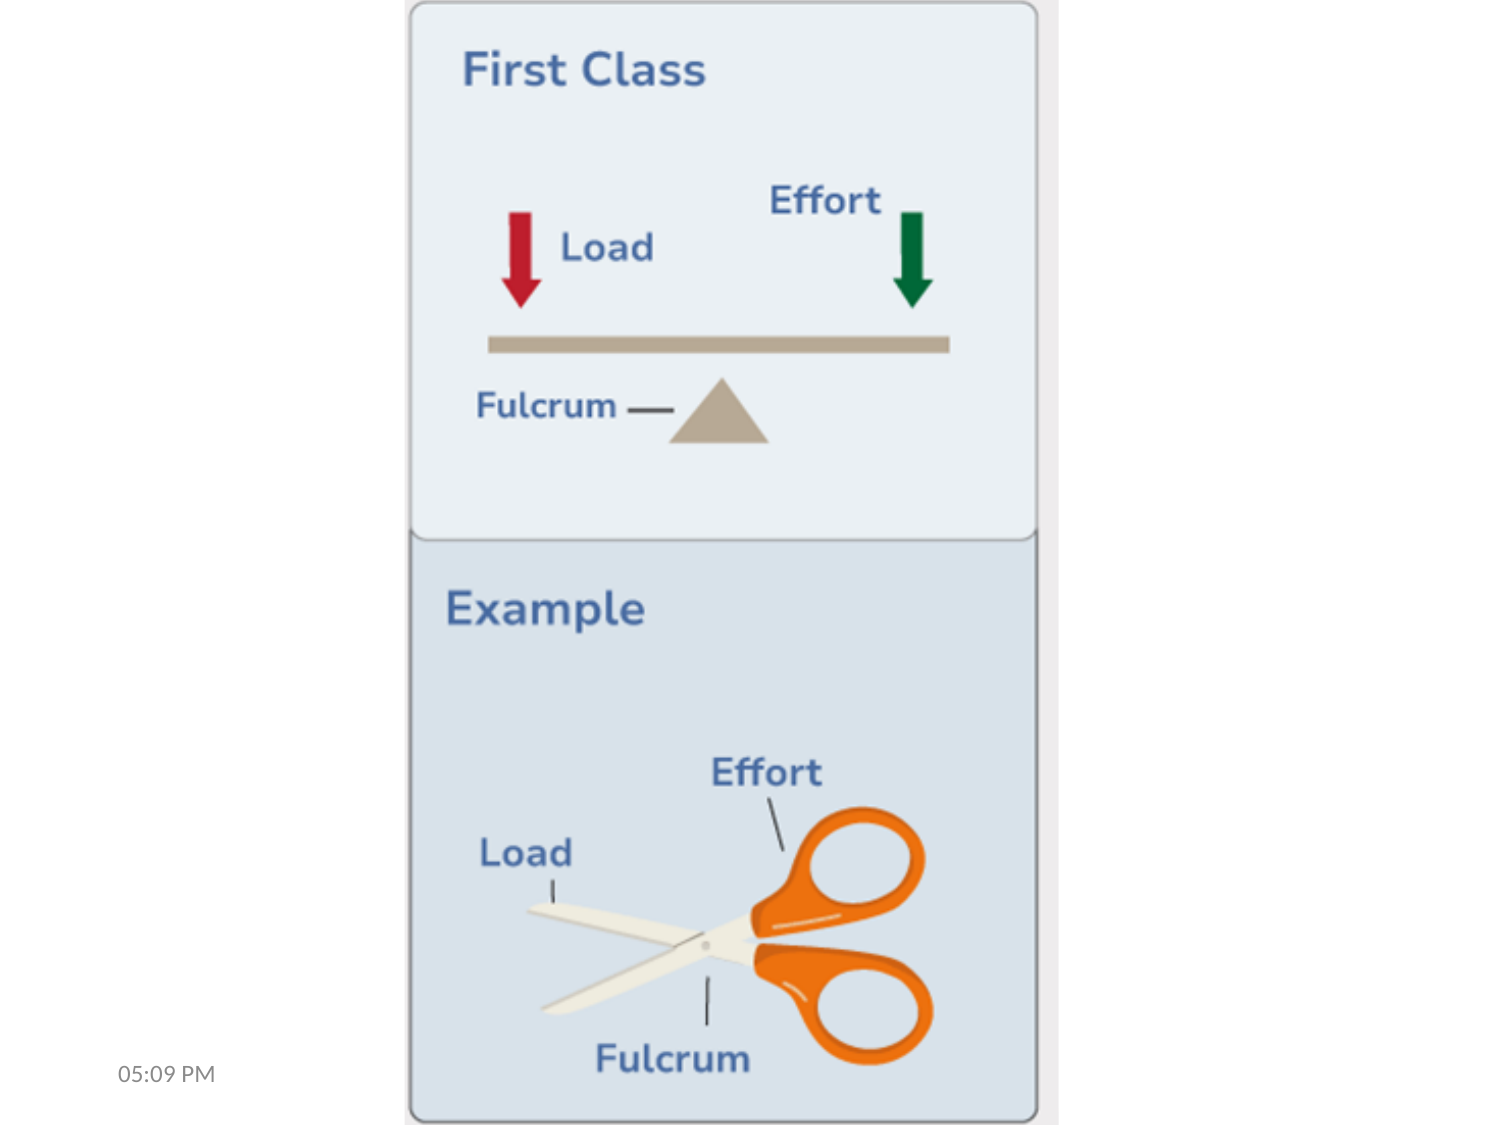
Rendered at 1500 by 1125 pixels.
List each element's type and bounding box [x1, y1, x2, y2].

picture [404, 0, 1059, 1125]
slide_number [103, 1042, 404, 1103]
